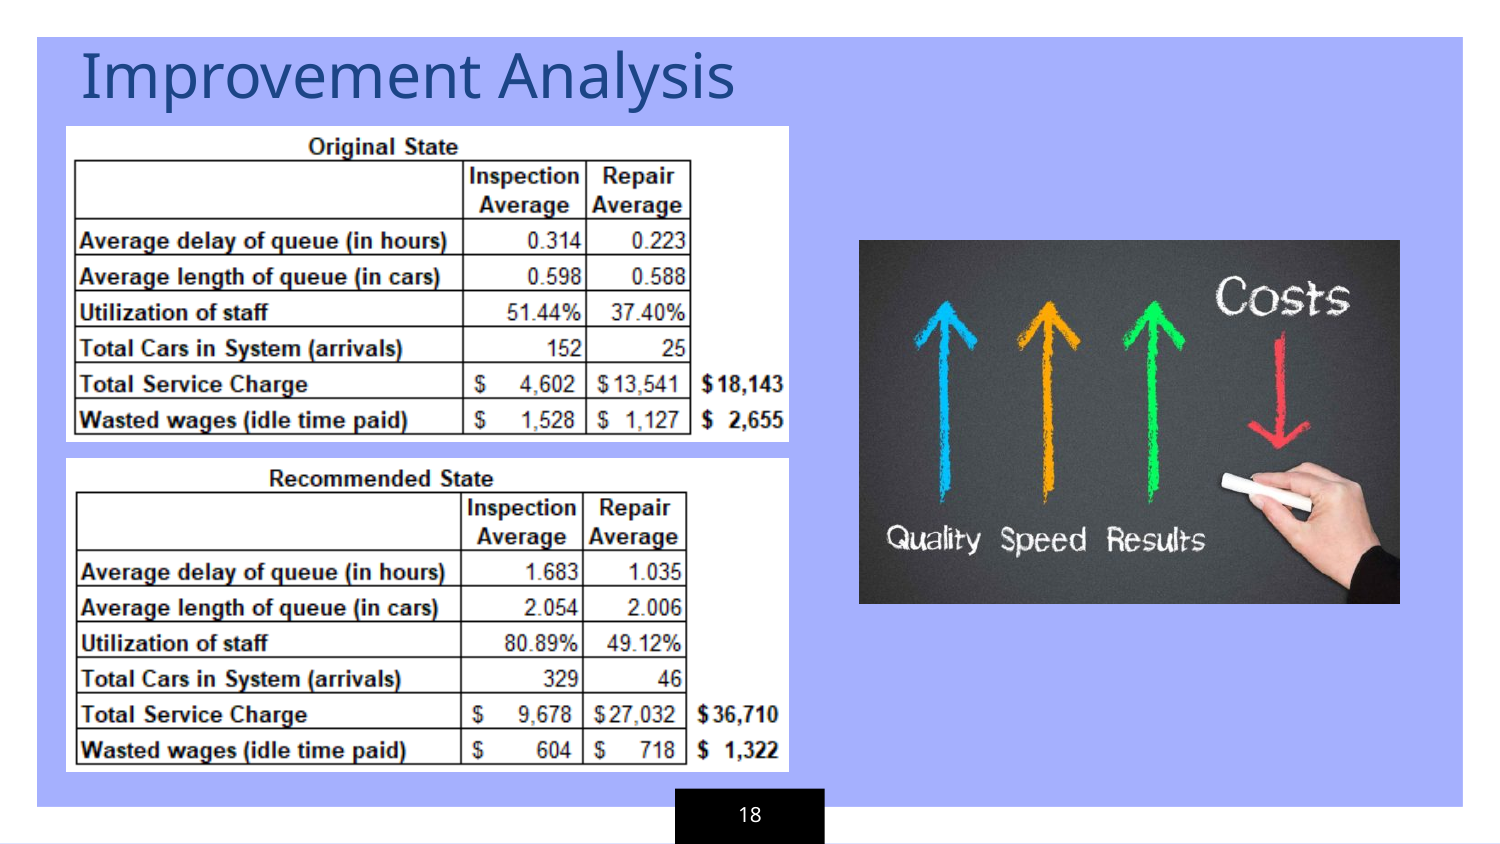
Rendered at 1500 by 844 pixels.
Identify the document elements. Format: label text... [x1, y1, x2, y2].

picture [66, 458, 789, 772]
title Improvement Analysis [66, 61, 910, 127]
picture [66, 125, 789, 443]
slide_number ‹#› [675, 788, 825, 844]
picture [858, 240, 1401, 604]
